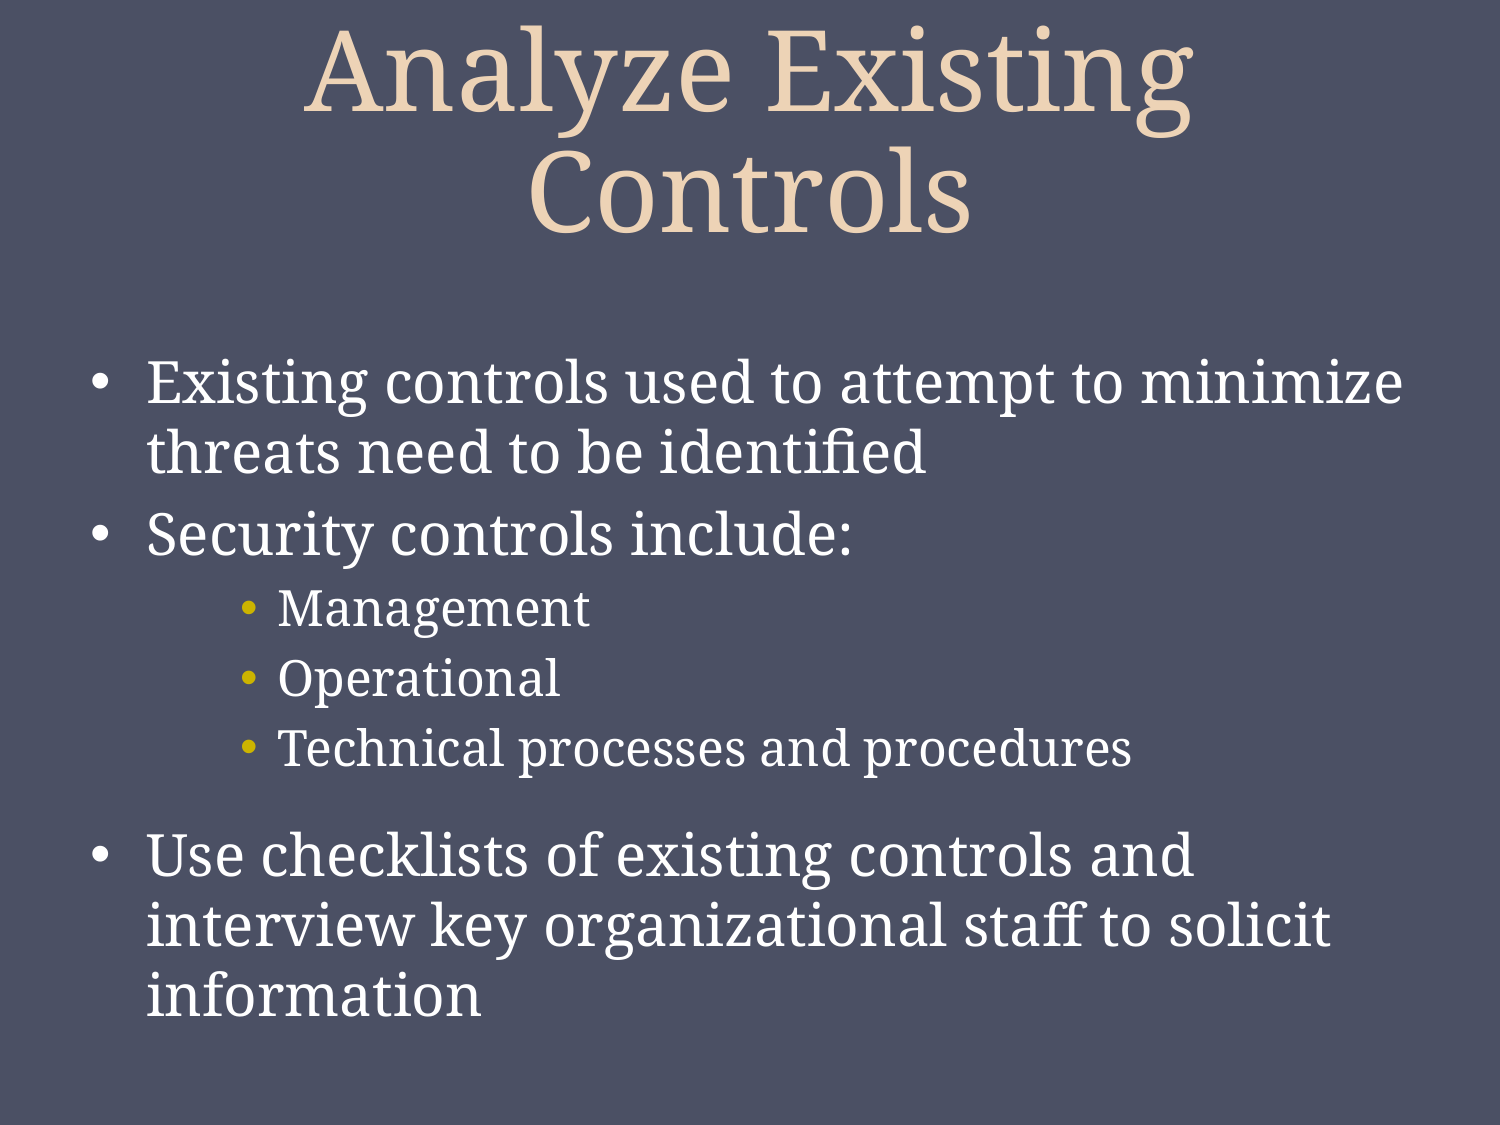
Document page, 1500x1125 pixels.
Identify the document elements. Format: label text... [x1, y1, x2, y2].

list Existing controls used to attempt to minimize threats need to be identified Security controls include: Management Operational Technical processes and procedures Use checklists of existing controls and interview key organizational staff to solicit information [75, 338, 1425, 1083]
title Analyze Existing Controls [75, 0, 1425, 263]
